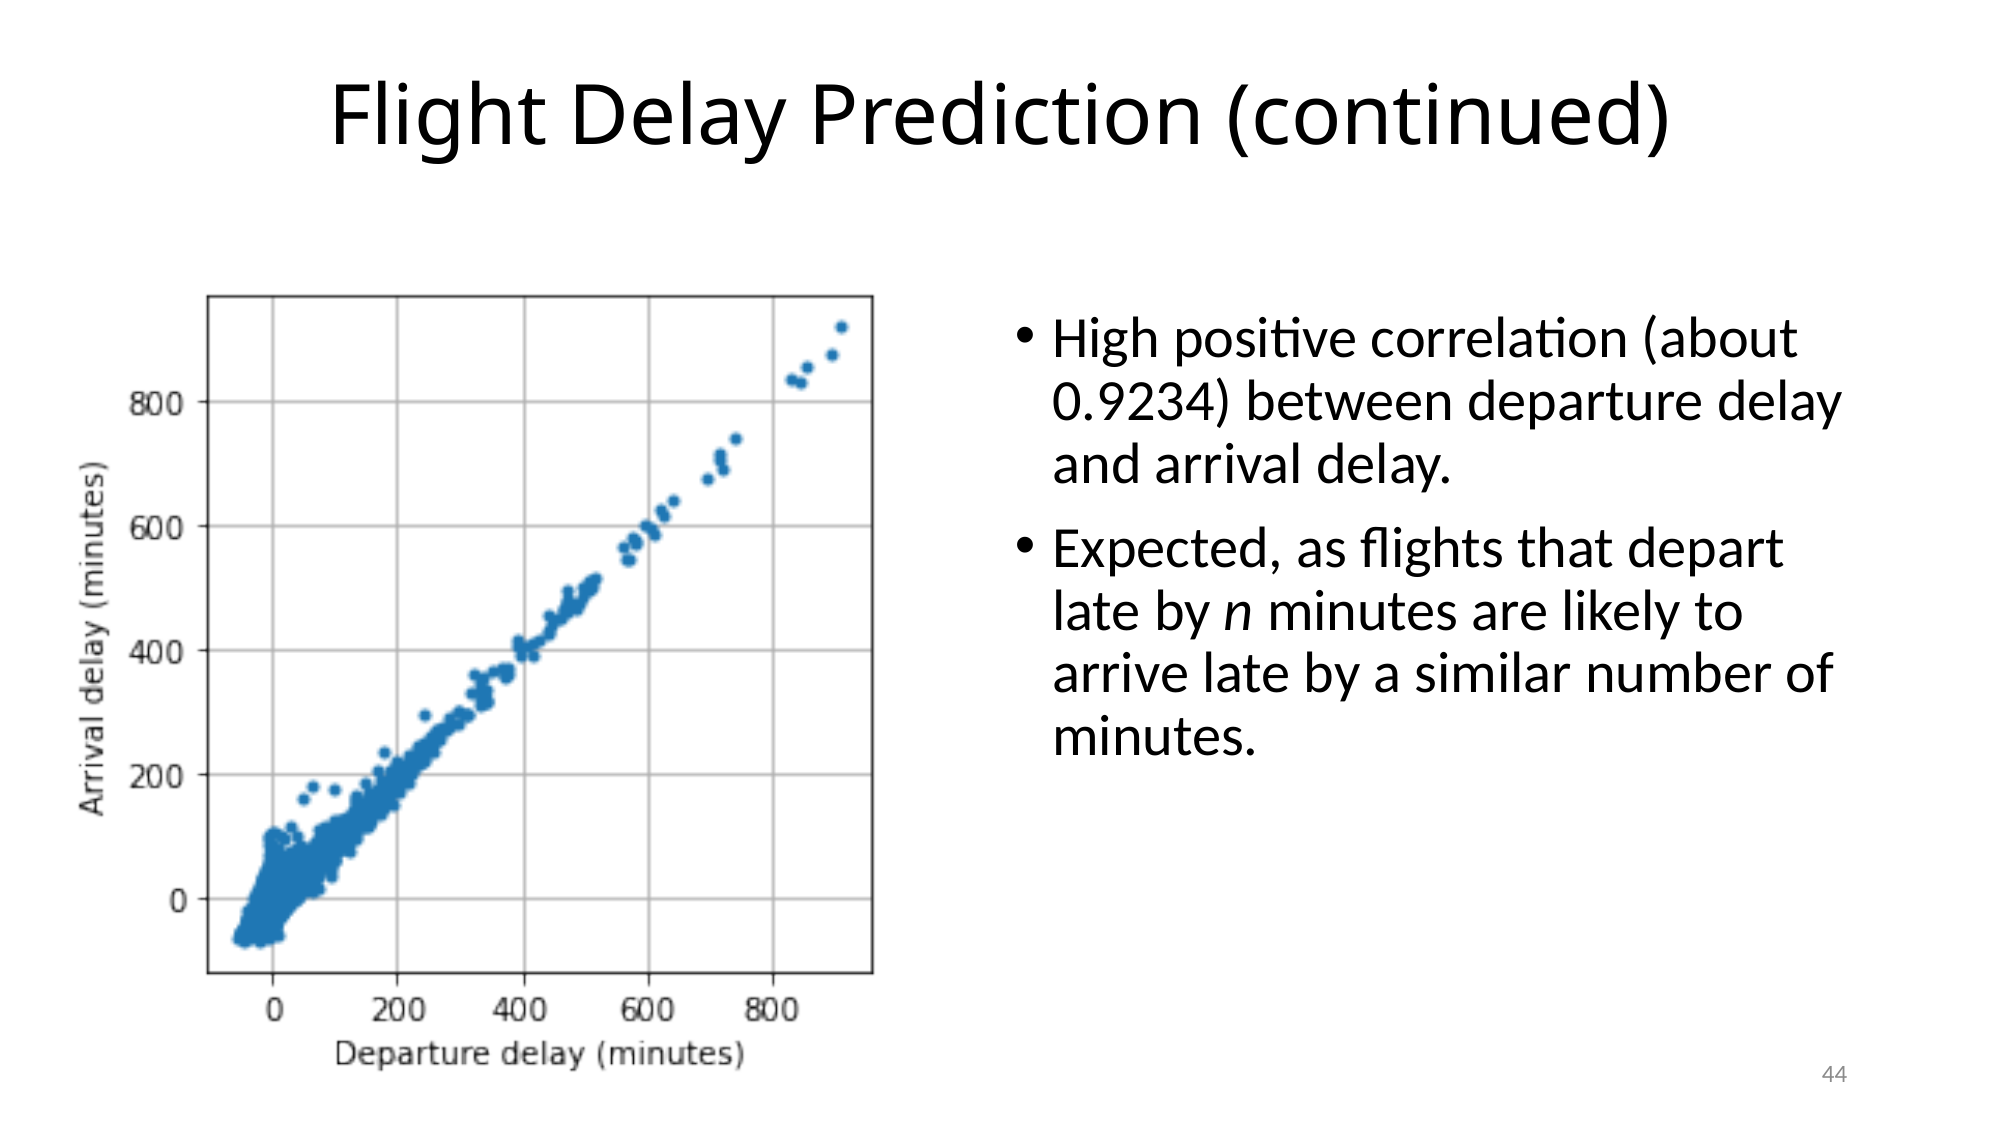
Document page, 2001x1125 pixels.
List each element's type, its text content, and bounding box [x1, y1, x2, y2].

slide_number 44 [1412, 1042, 1863, 1103]
list High positive correlation (about 0.9234) between departure delay and arrival delay. Expected, as flights that depart late by n minutes are likely to arrive late by a similar number of minutes. [999, 299, 1863, 1014]
title Flight Delay Prediction (continued) [137, 59, 1863, 176]
picture [61, 277, 894, 1091]
